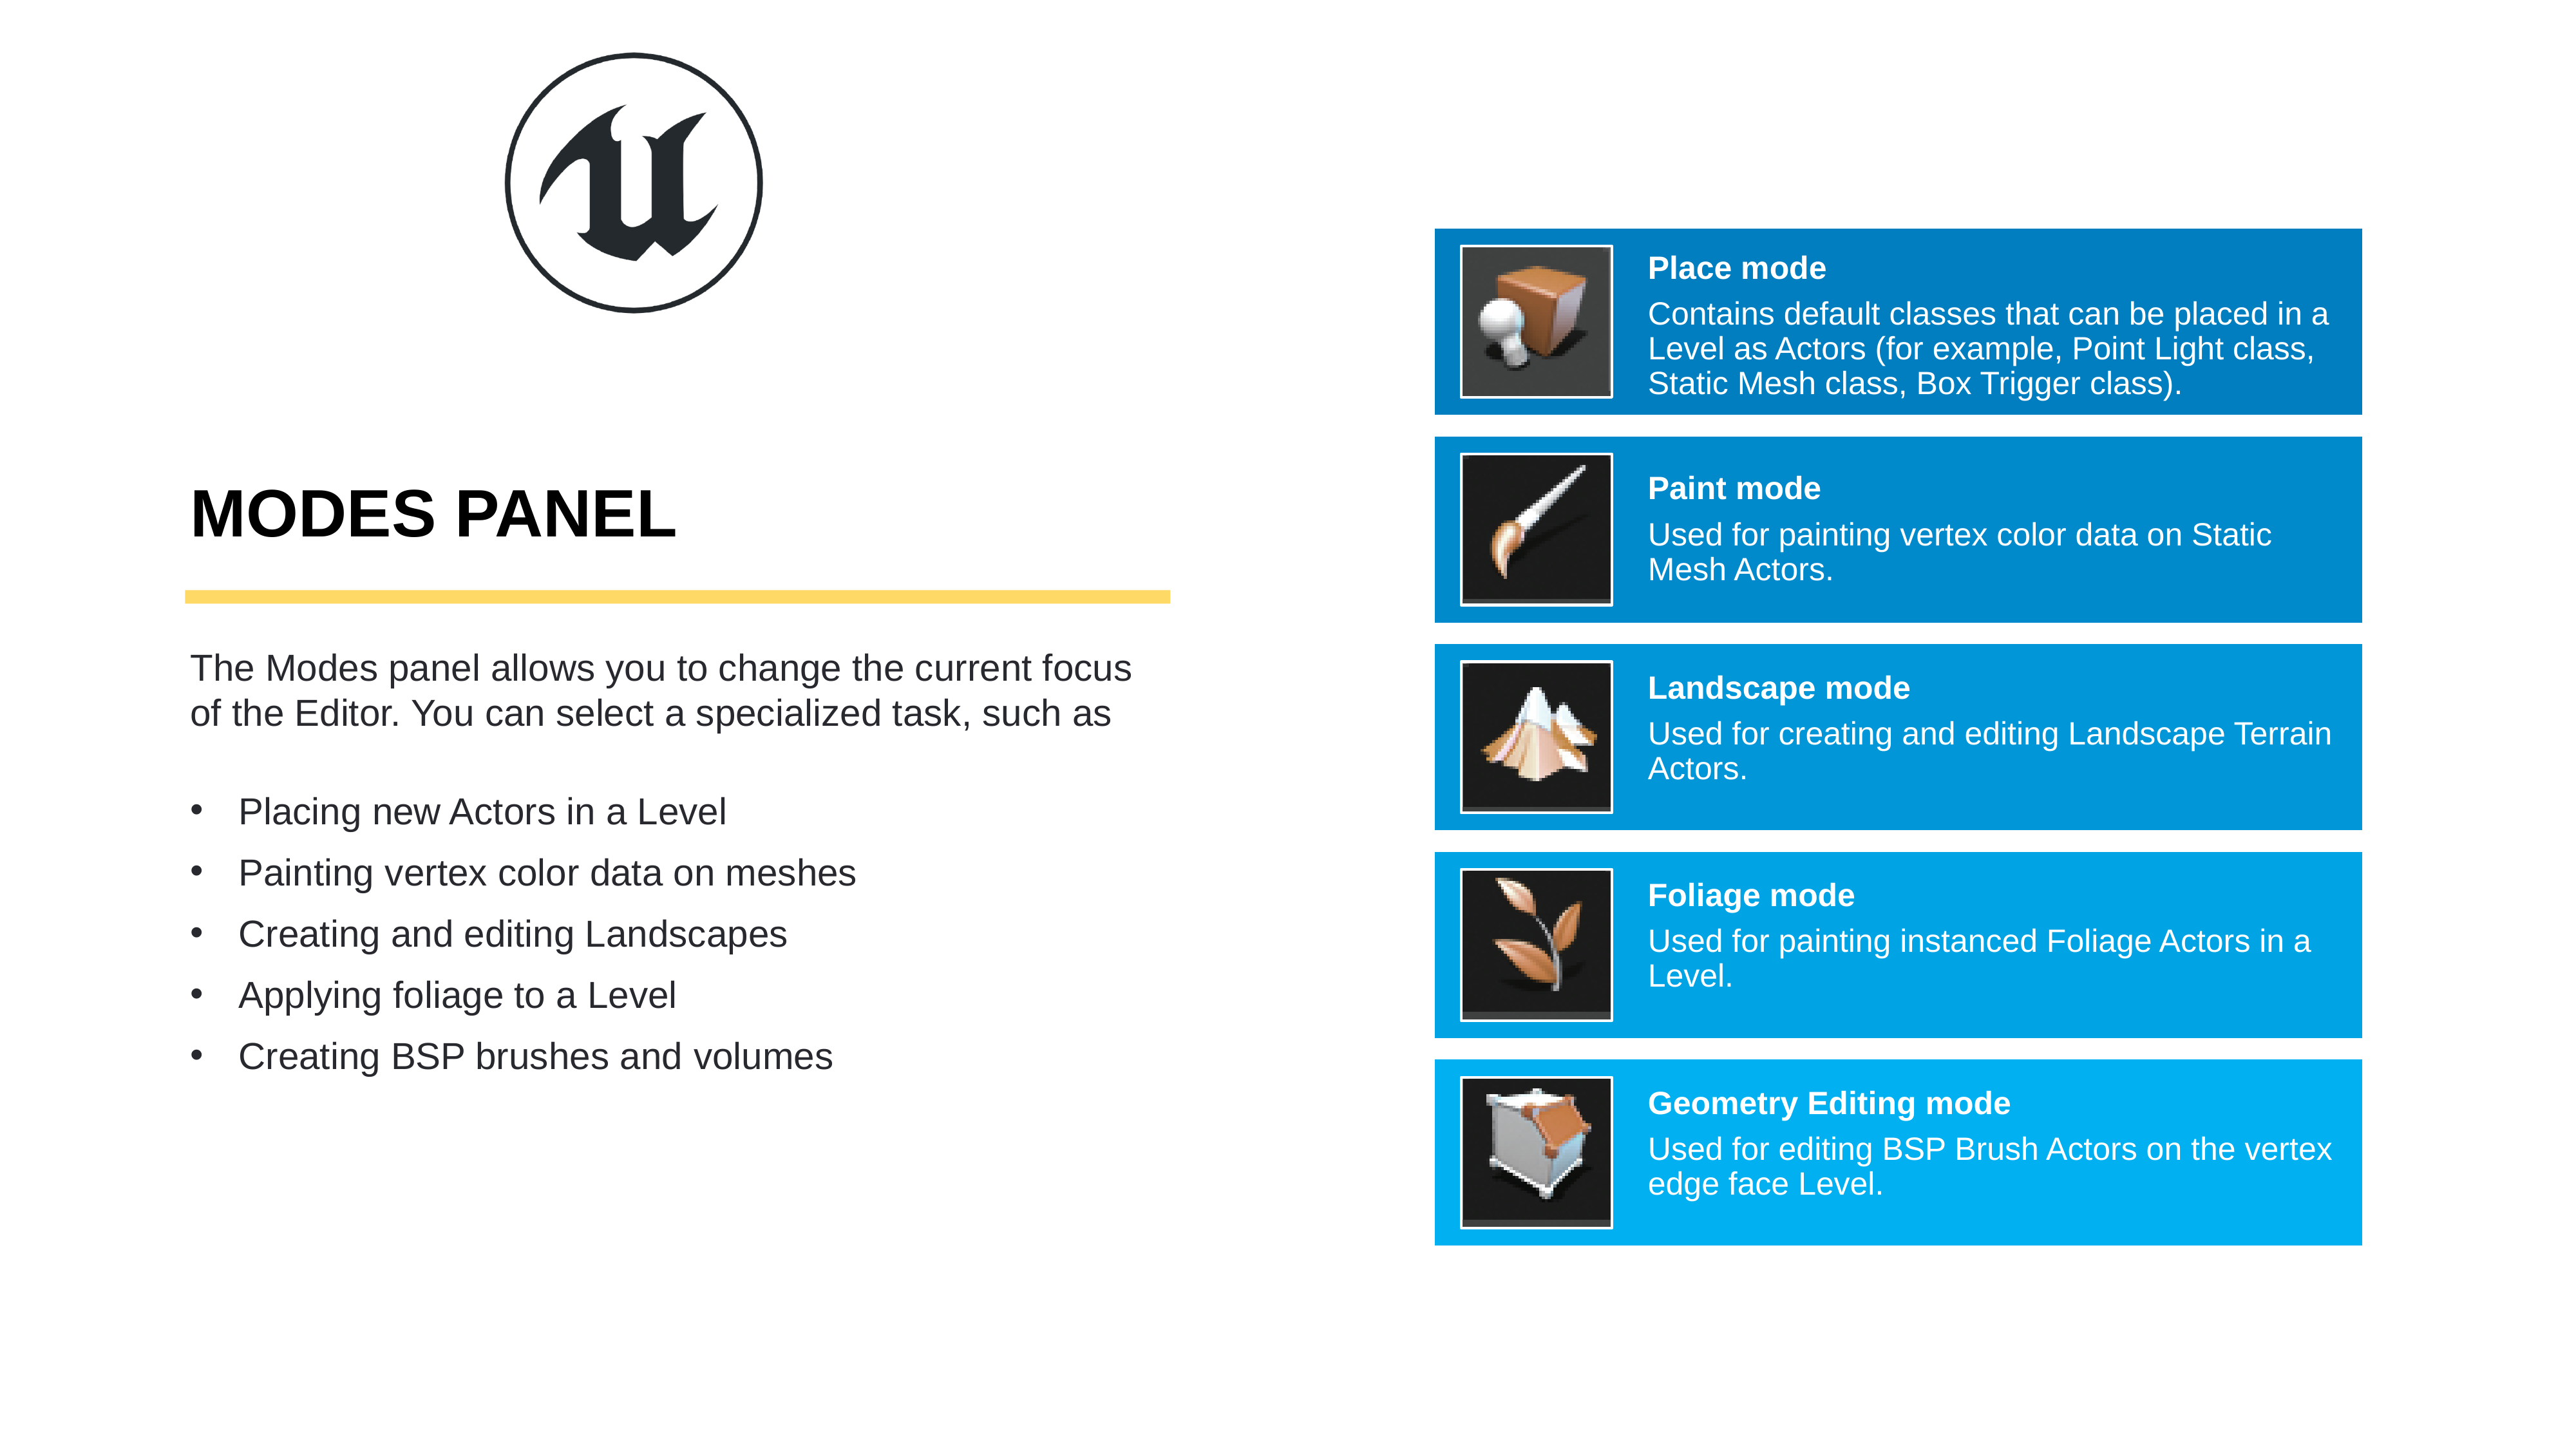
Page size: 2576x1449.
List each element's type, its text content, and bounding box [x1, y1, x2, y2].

text_box The Modes panel allows you to change the current focus of the Editor. You can select a specialized task, such as Placing new Actors in a Level Painting vertex color data on meshes Creating and editing Landscapes Applying foliage to a Level Creating BSP brushes and volumes [185, 638, 1171, 1180]
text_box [1433, 227, 2363, 1248]
text_box [185, 590, 1171, 604]
picture [495, 42, 773, 327]
text_box Modes Panel [185, 464, 1133, 556]
